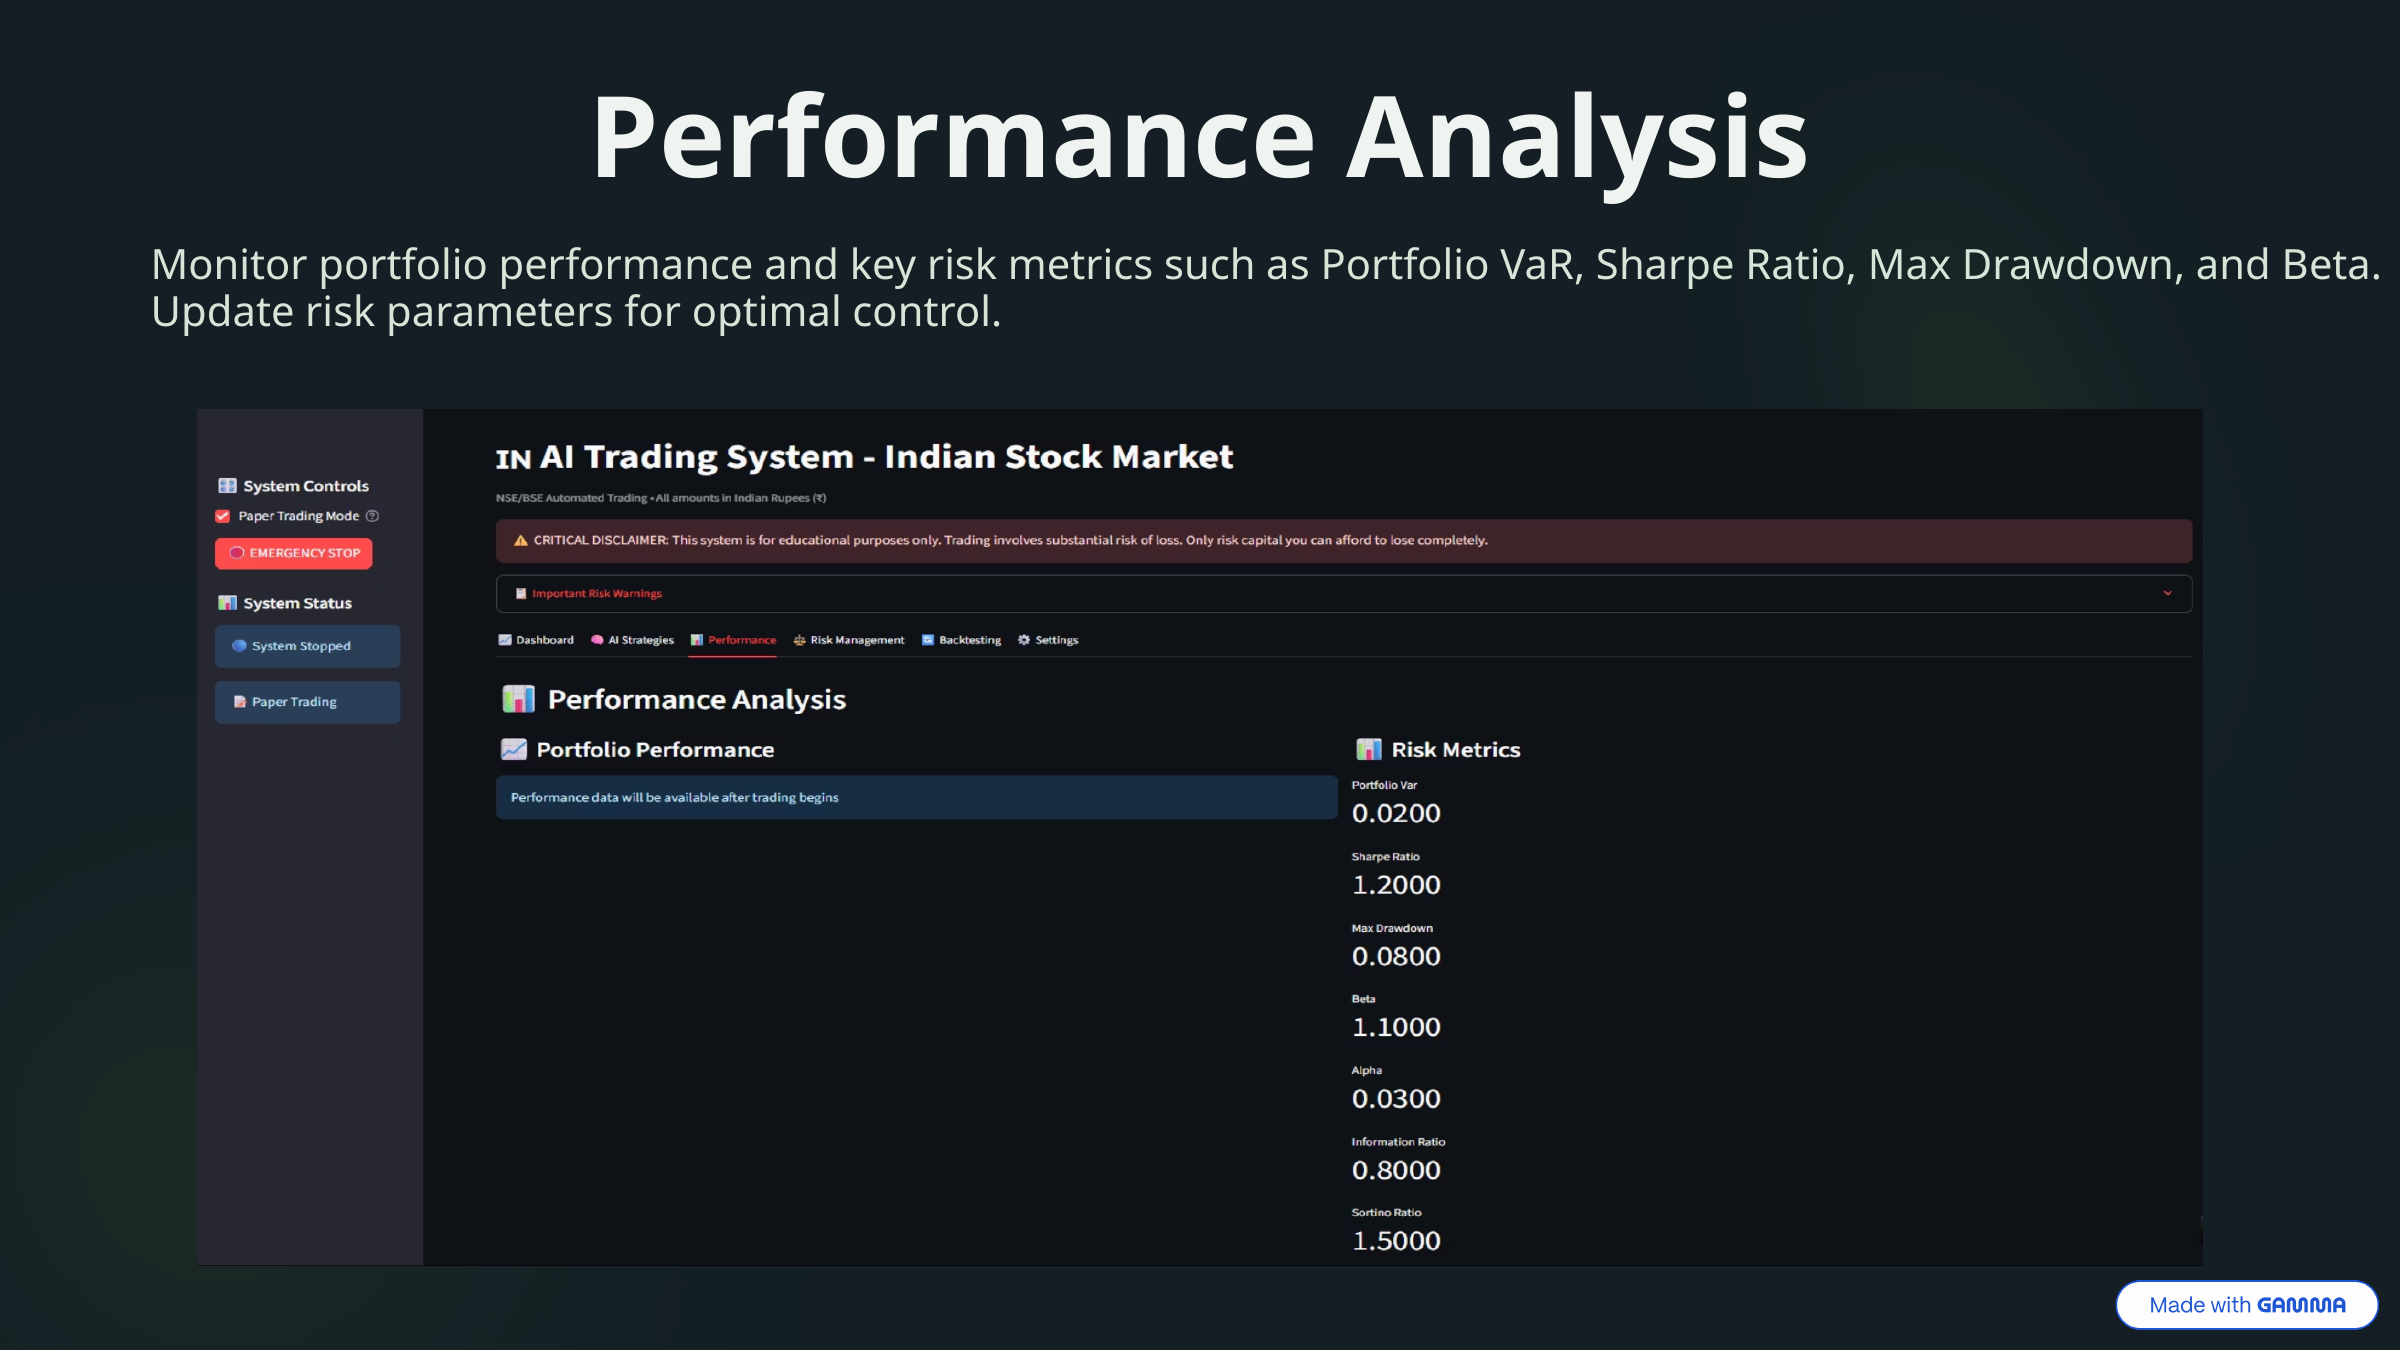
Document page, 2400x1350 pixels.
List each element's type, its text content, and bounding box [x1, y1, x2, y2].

text_box Monitor portfolio performance and key risk metrics such as Portfolio VaR, Sharpe Ratio, Max Drawdown, and Beta. Update risk parameters for optimal control. [150, 240, 2291, 382]
picture [2106, 1271, 2389, 1339]
picture [197, 409, 2203, 1266]
text_box Performance Analysis [385, 84, 2015, 201]
